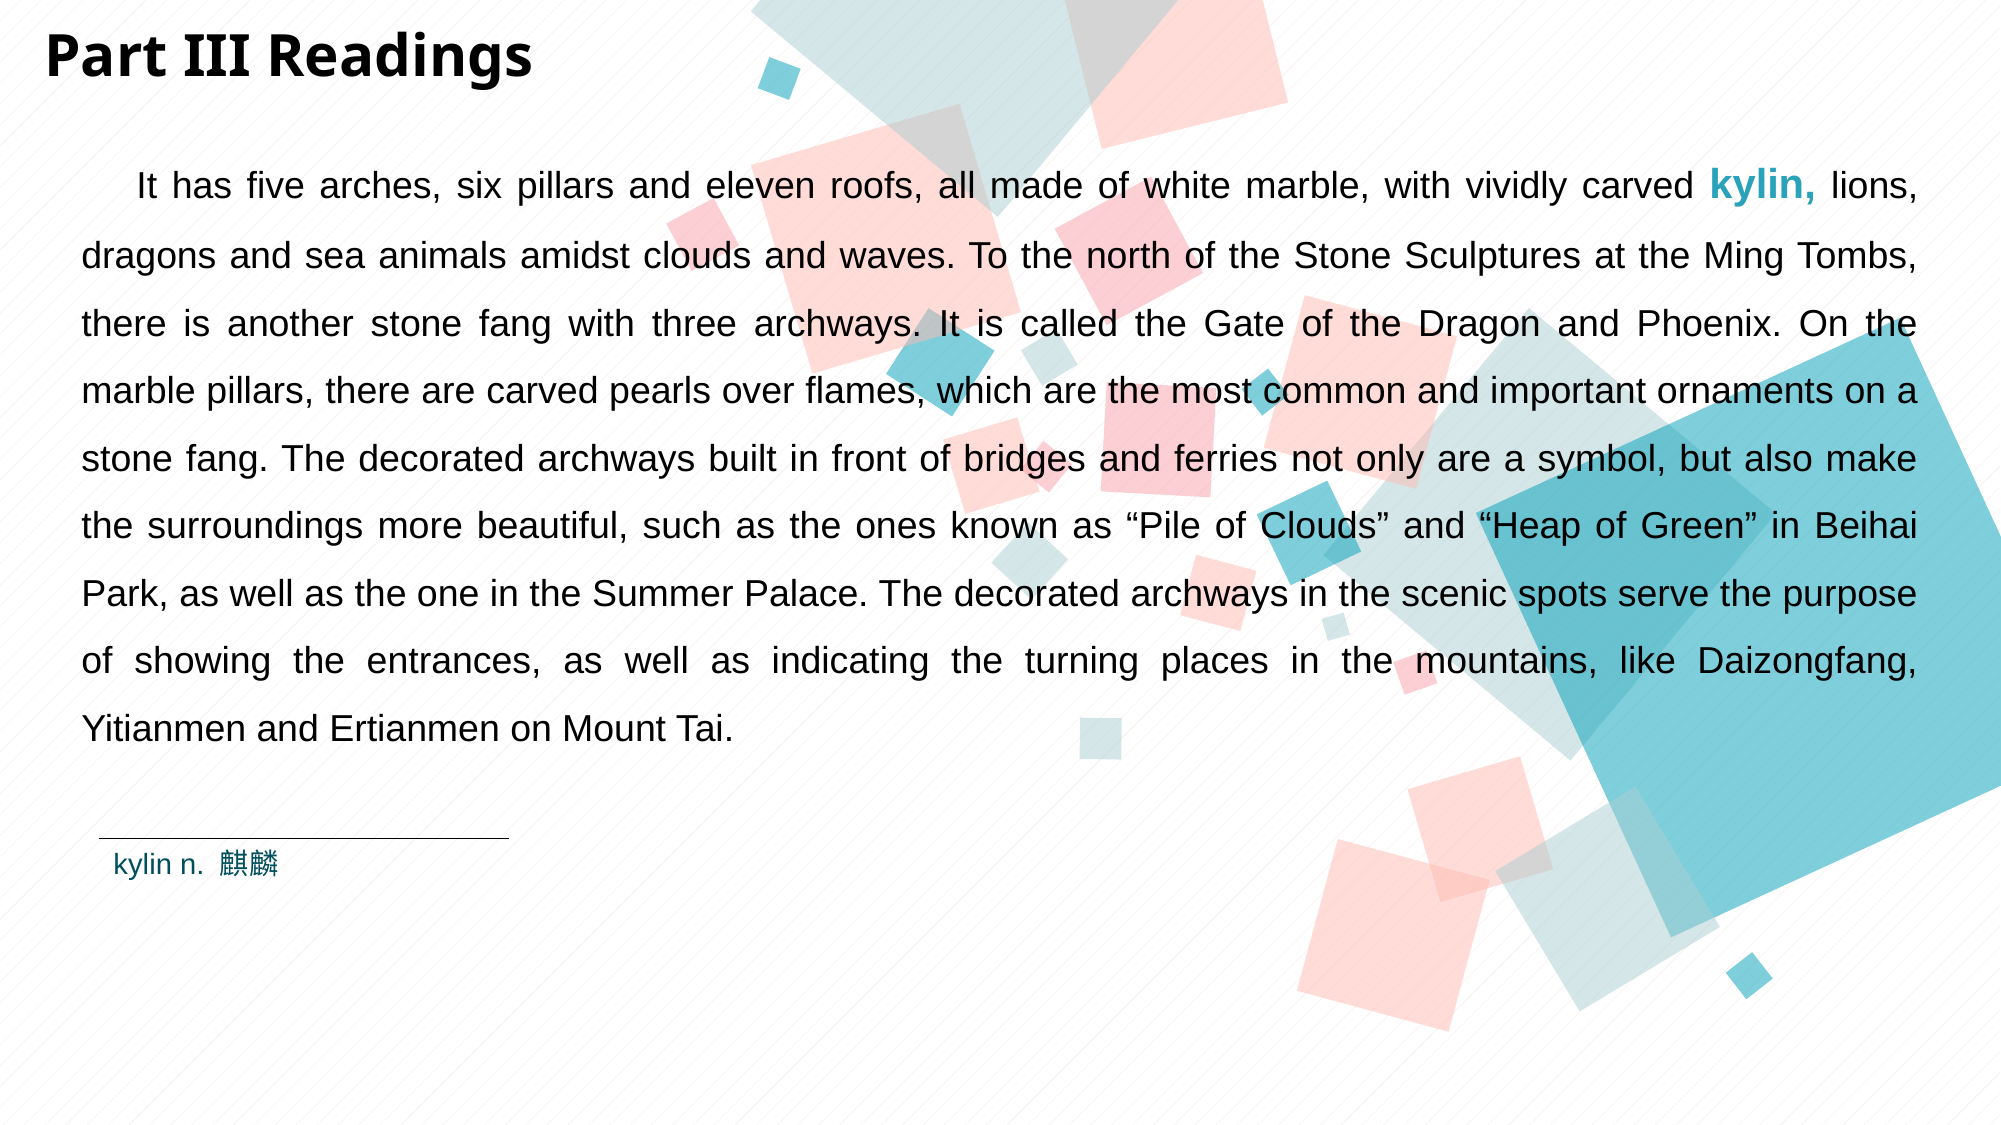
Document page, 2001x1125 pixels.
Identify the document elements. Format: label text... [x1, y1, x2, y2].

text_box kylin n. 麒麟 [98, 838, 986, 888]
text_box It has five arches, six pillars and eleven roofs, all made of white marble, with vividly carved kylin, lions, dragons and sea animals amidst clouds and waves. To the north of the Stone Sculptures at the Ming Tombs, there is another stone fang with three archways. It is called the Gate of the Dragon and Phoenix. On the marble pillars, there are carved pearls over flames, which are the most common and important ornaments on a stone fang. The decorated archways built in front of bridges and ferries not only are a symbol, but also make the surroundings more beautiful, such as the ones known as “Pile of Clouds” and “Heap of Green” in Beihai Park, as well as the one in the Summer Palace. The decorated archways in the scenic spots serve the purpose of showing the entrances, as well as indicating the turning places in the mountains, like Daizongfang, Yitianmen and Ertianmen on Mount Tai. [66, 111, 1934, 757]
text_box Part III Readings [29, 14, 949, 101]
